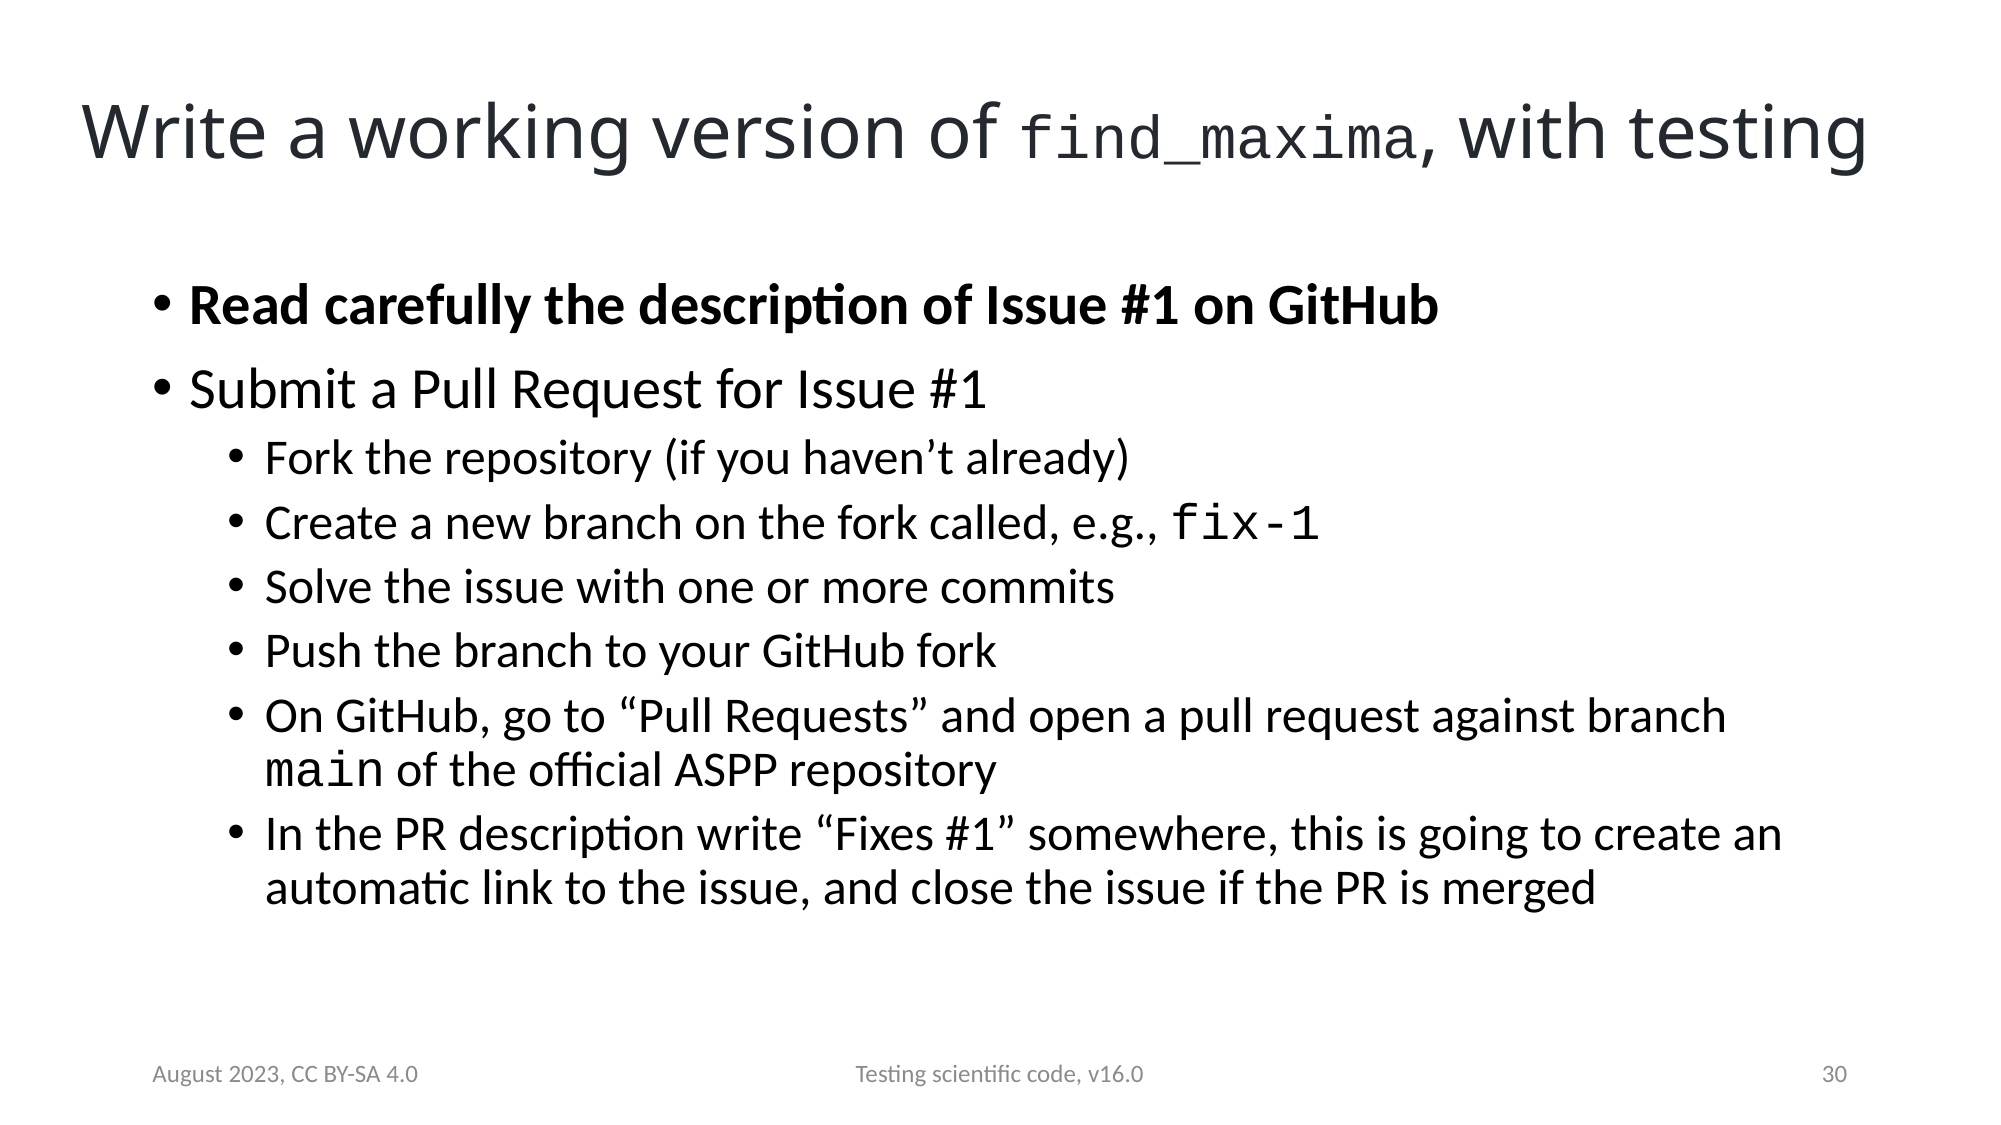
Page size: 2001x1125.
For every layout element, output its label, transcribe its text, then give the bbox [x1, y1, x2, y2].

footer Testing scientific code, v16.0 [662, 1042, 1338, 1103]
slide_number 30 [1412, 1042, 1863, 1103]
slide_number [137, 1042, 588, 1103]
list Read carefully the description of Issue #1 on GitHub Submit a Pull Request for Issue #1 Fork the repository (if you haven’t already) Create a new branch on the fork called, e.g., fix-1 Solve the issue with one or more commits Push the branch to your GitHub fork On GitHub, go to “Pull Requests” and open a pull request against branch main of the official ASPP repository In the PR description write “Fixes #1” somewhere, this is going to create an automatic link to the issue, and close the issue if the PR is merged [137, 267, 1839, 1014]
title Write a working version of find_maxima, with testing [66, 59, 1934, 209]
